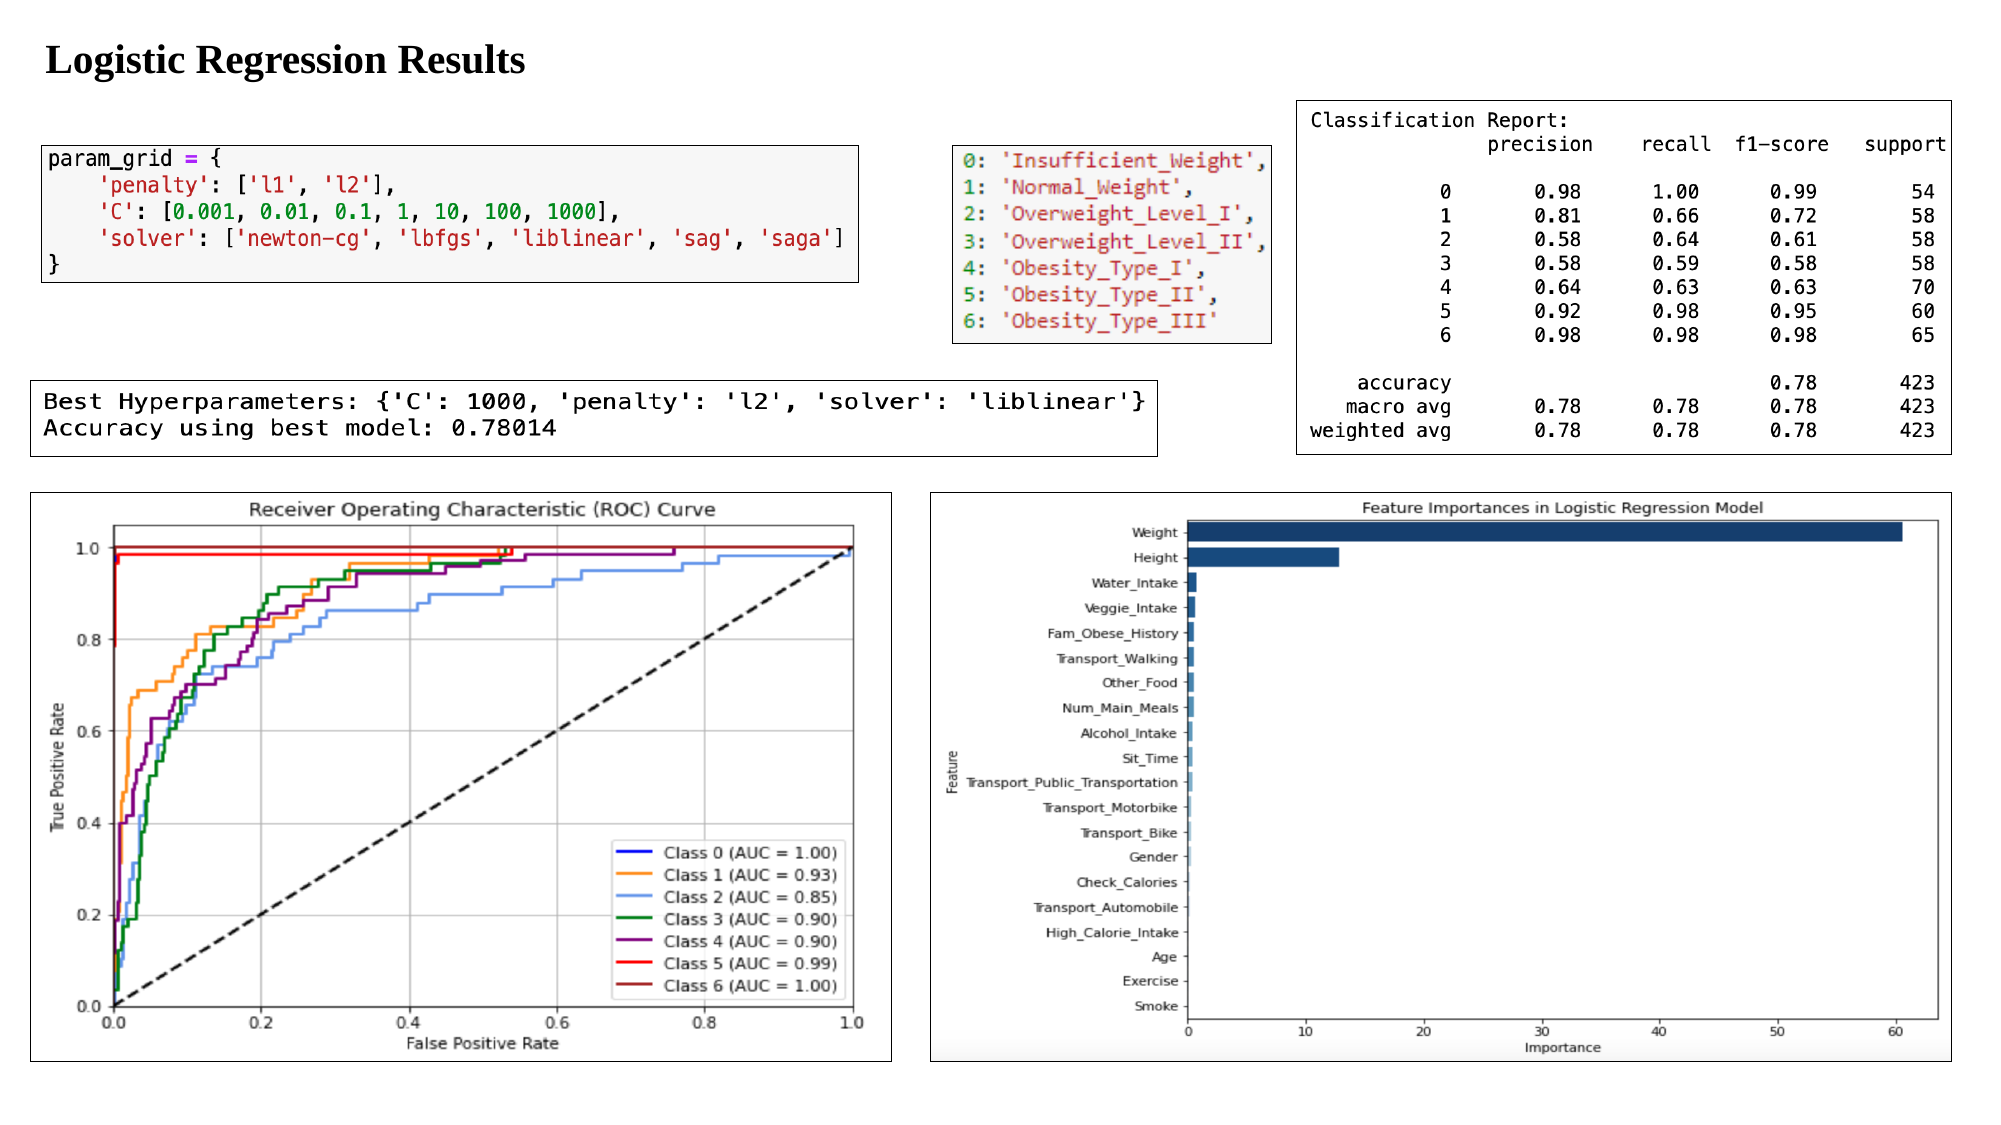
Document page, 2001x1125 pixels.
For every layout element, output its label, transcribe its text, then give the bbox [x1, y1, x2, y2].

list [1296, 100, 1952, 455]
picture [30, 492, 892, 1062]
picture [952, 145, 1272, 344]
picture [41, 145, 859, 283]
picture [30, 380, 1158, 457]
picture [930, 492, 1952, 1062]
title Logistic Regression Results [30, 30, 800, 90]
